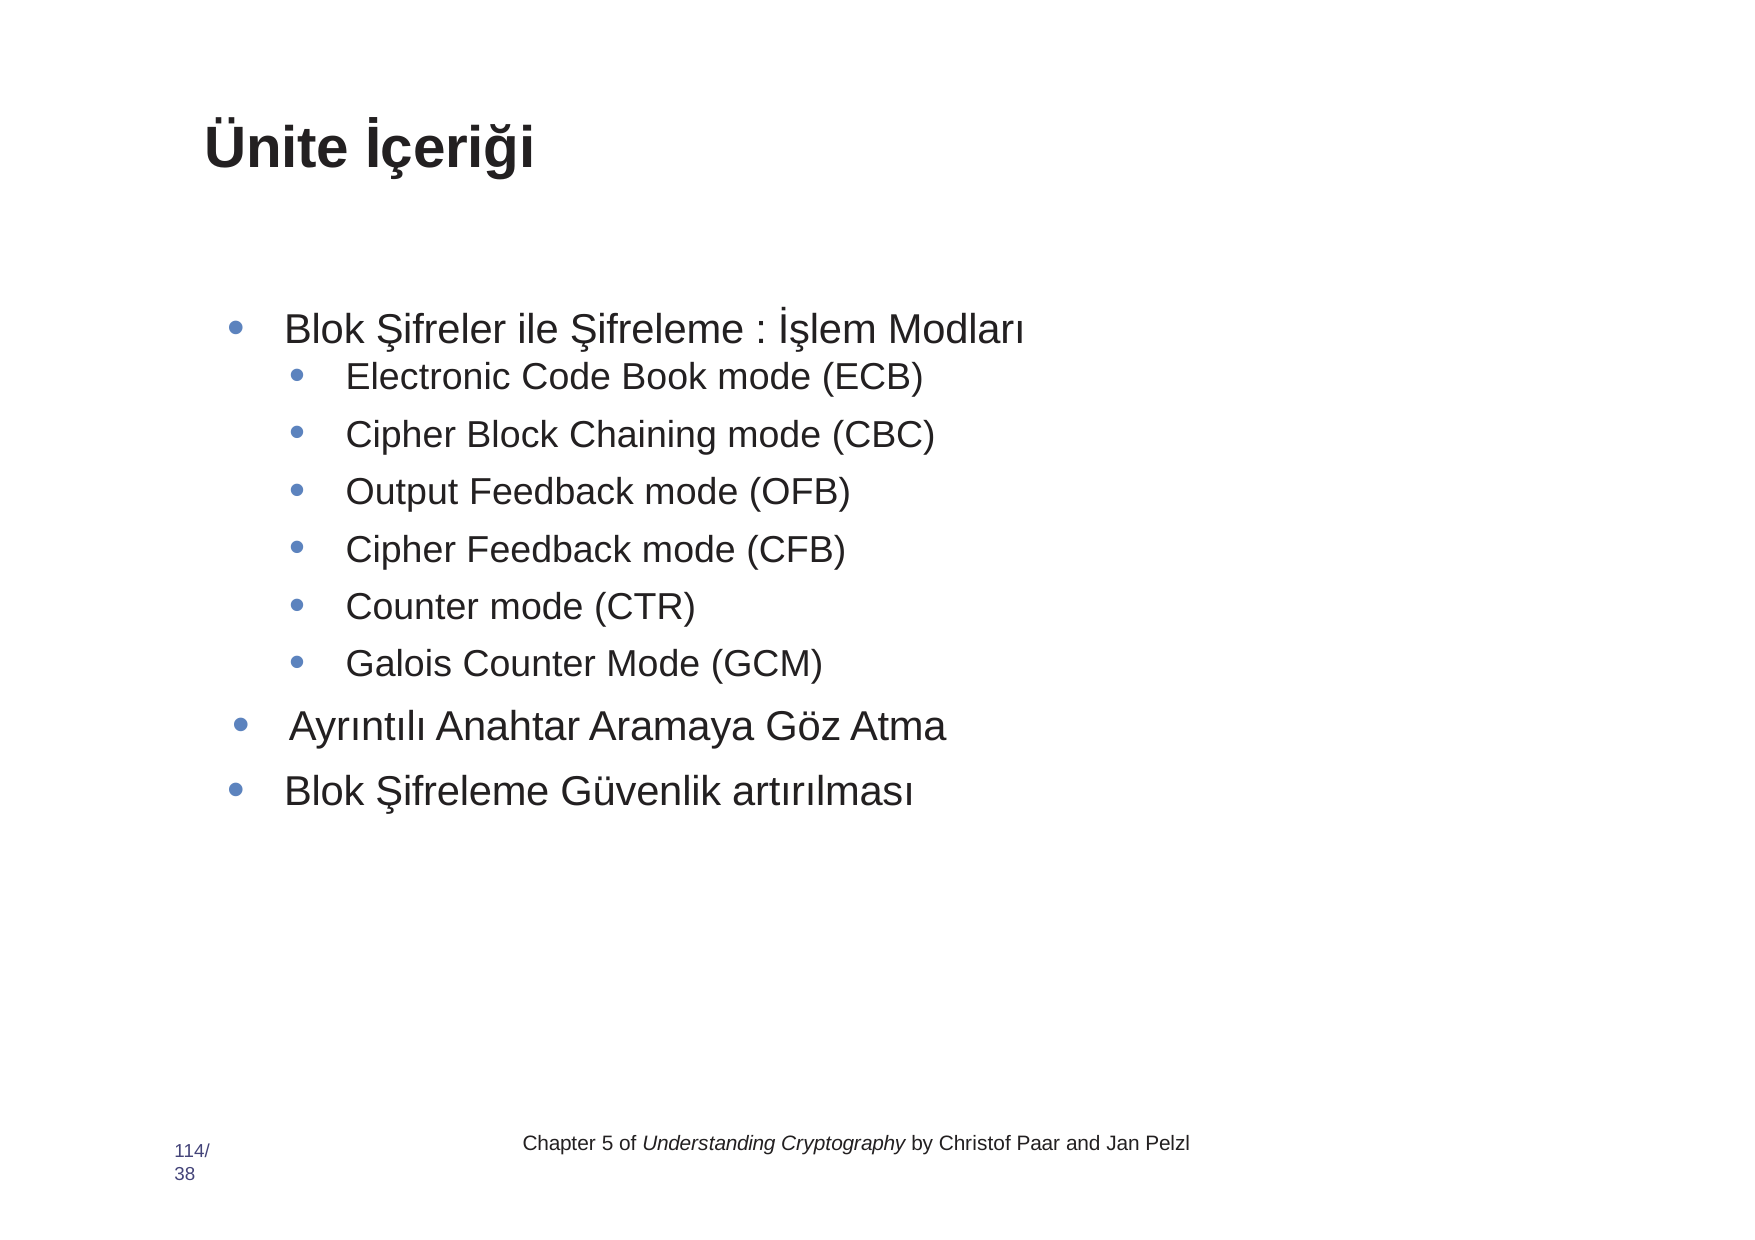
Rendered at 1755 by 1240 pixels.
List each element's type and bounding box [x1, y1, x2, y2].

slide_number [170, 1139, 224, 1164]
text_box [225, 302, 1277, 919]
footer [520, 1129, 1194, 1157]
title [202, 108, 1552, 181]
